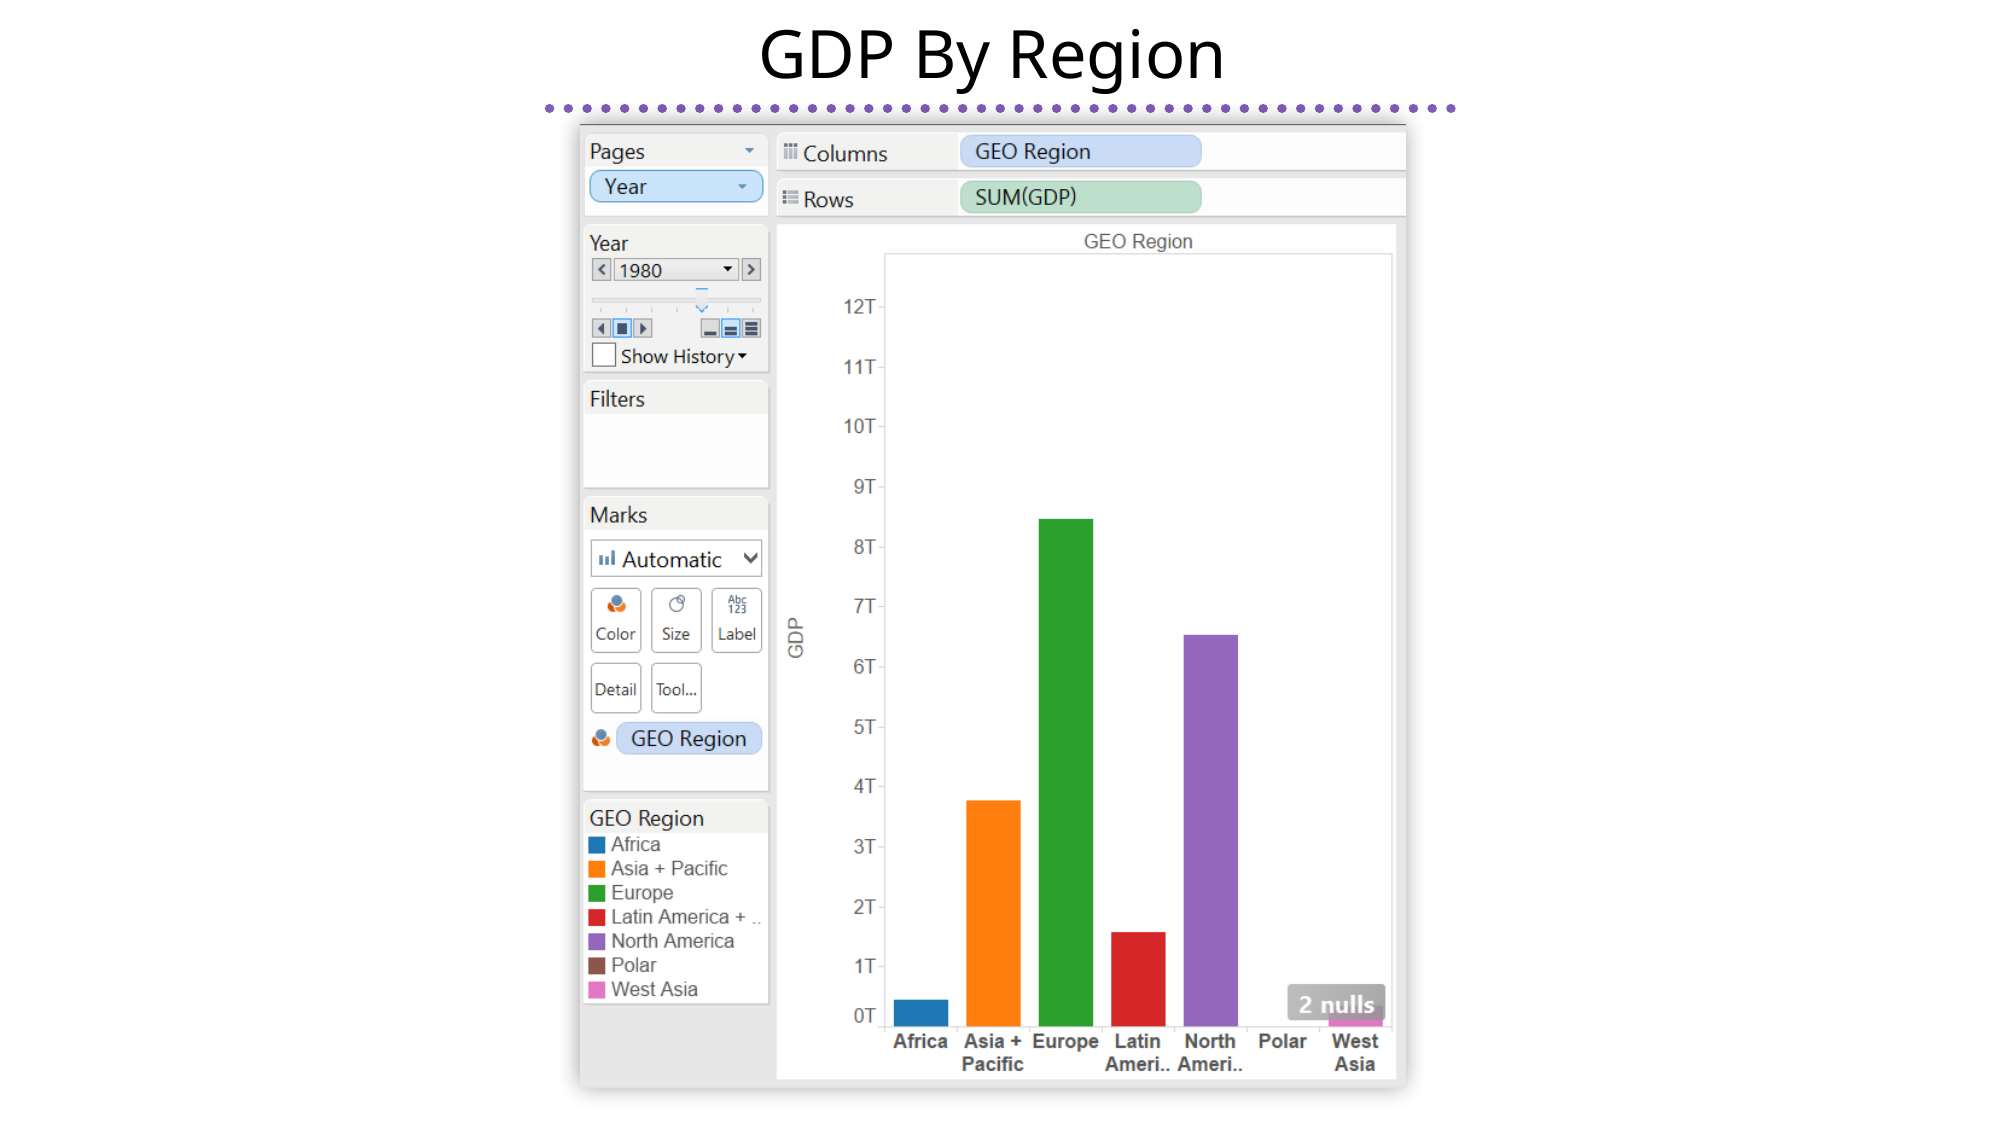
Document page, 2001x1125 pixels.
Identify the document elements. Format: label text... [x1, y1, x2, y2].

title GDP By Region [137, 5, 1849, 109]
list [580, 124, 1406, 1088]
